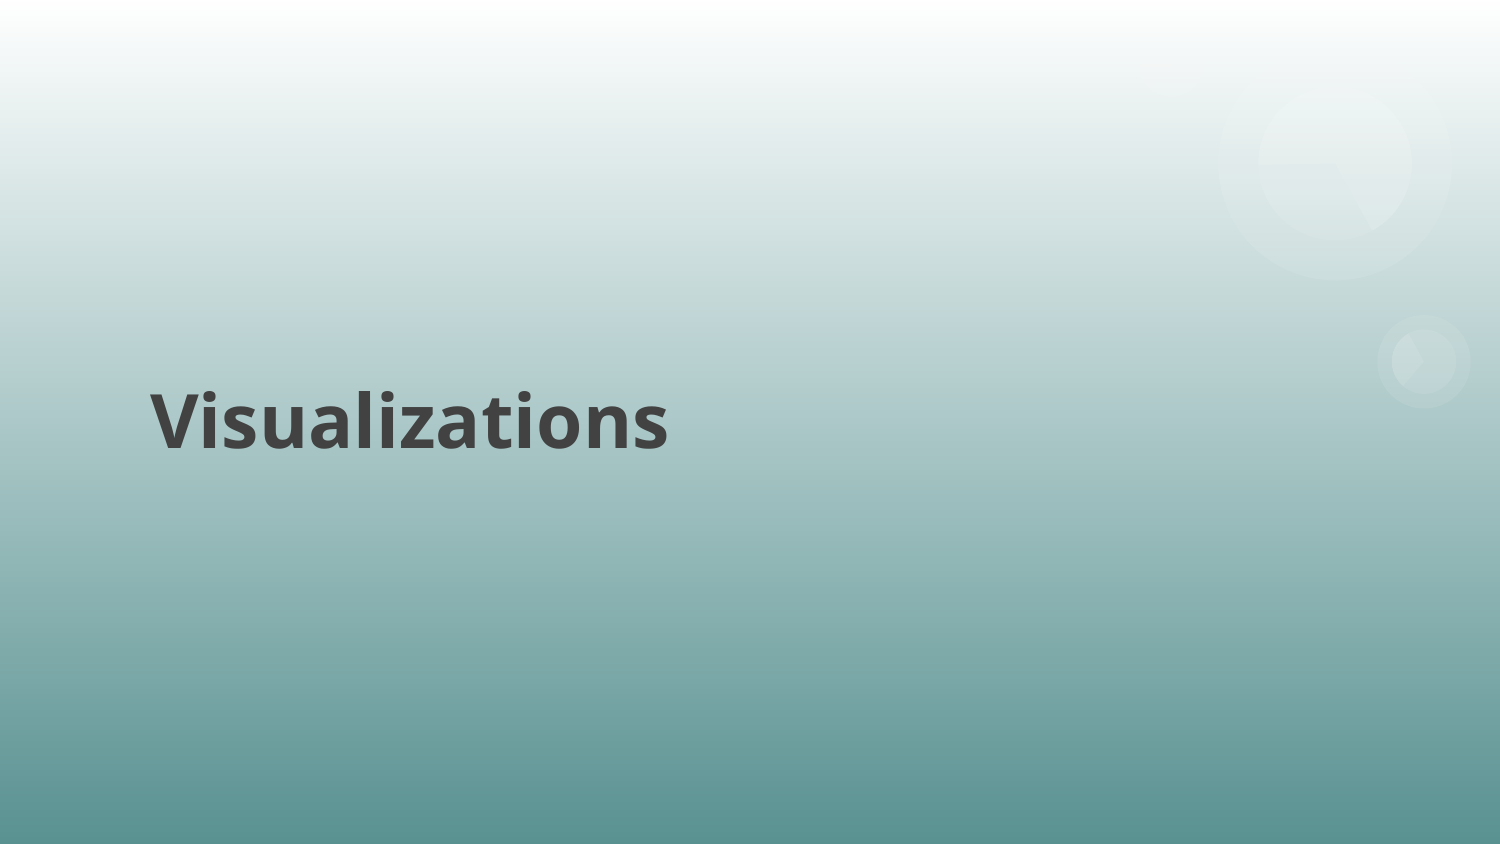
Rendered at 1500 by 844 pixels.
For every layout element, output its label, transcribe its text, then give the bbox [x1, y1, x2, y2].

title Visualizations [135, 125, 1097, 712]
